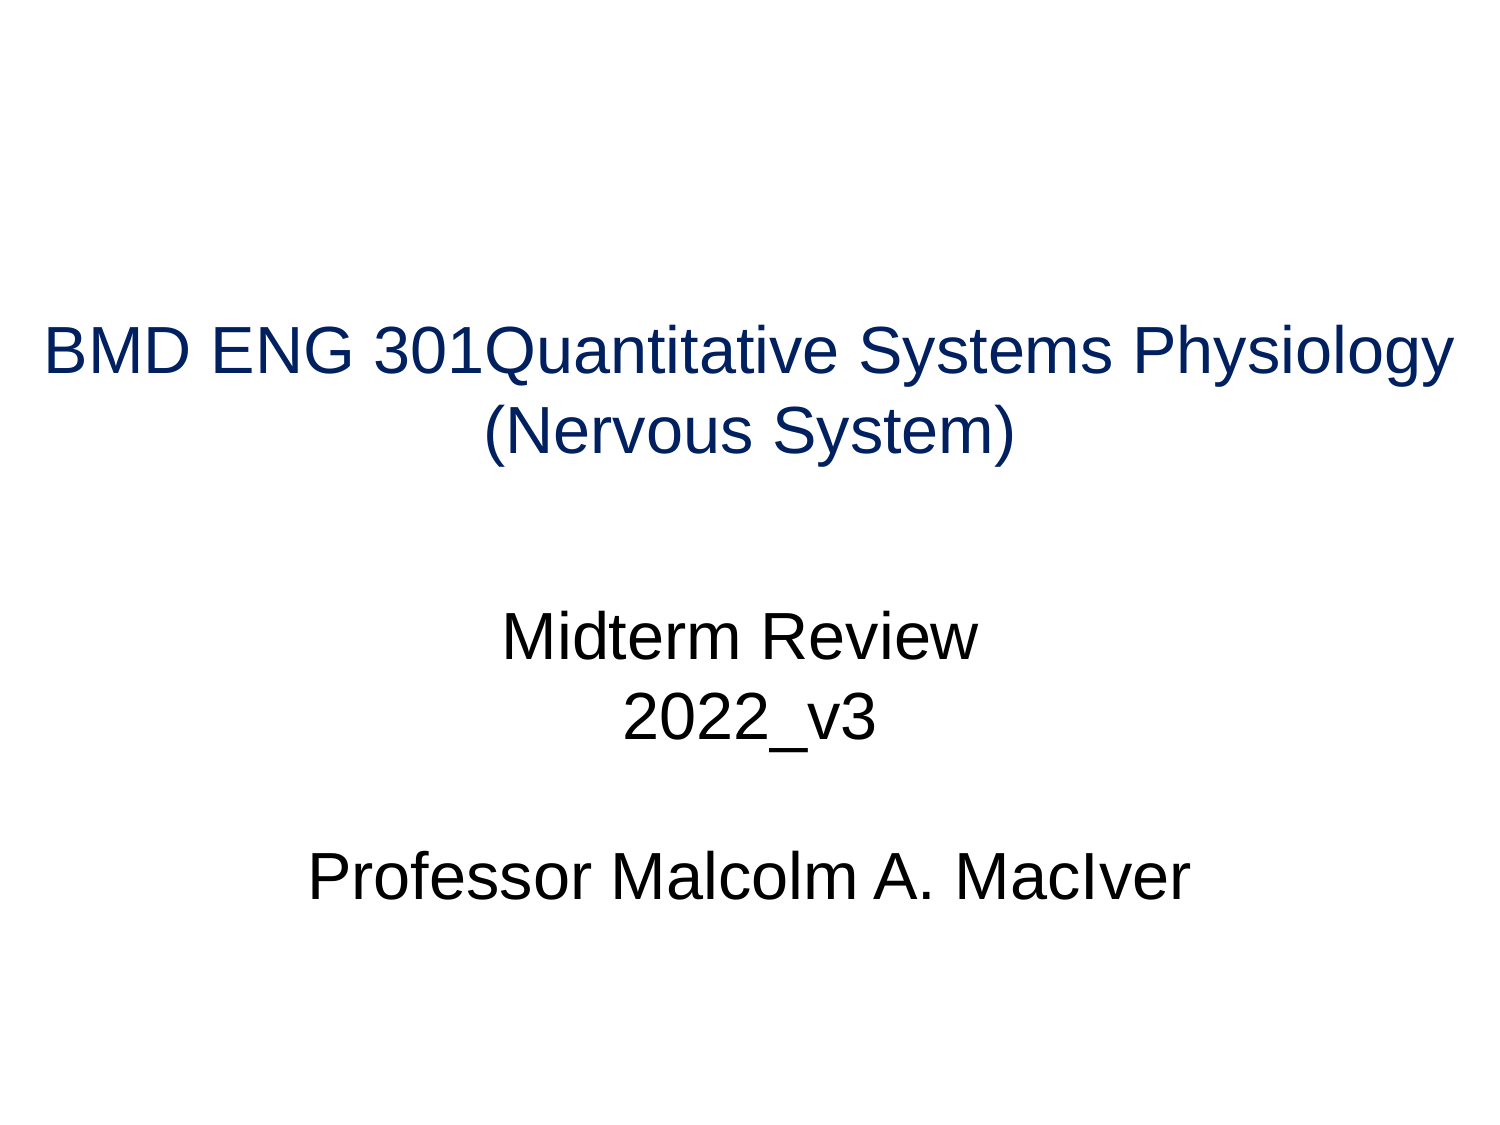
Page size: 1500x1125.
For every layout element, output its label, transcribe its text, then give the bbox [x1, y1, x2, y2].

text_box Midterm Review 2022_v3 Professor Malcolm A. MacIver [292, 585, 1208, 921]
text_box BMD ENG 301Quantitative Systems Physiology (Nervous System) [23, 299, 1477, 475]
